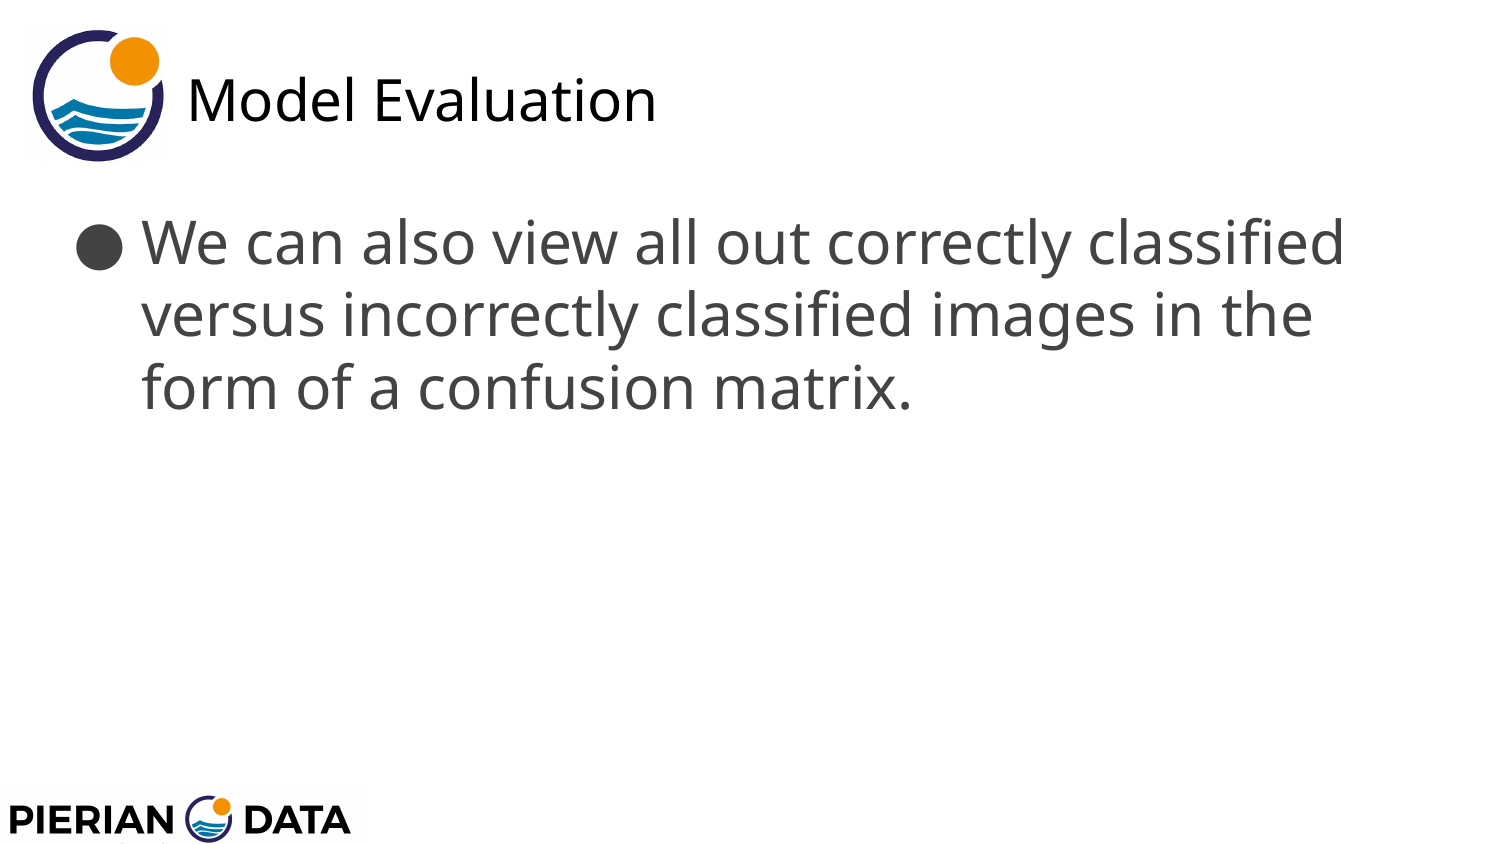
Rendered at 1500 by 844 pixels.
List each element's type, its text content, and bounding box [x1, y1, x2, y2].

title Model Evaluation [176, 48, 1449, 143]
picture [0, 787, 368, 844]
list We can also view all out correctly classified versus incorrectly classified images in the form of a confusion matrix. [51, 189, 1476, 750]
picture [24, 24, 172, 167]
